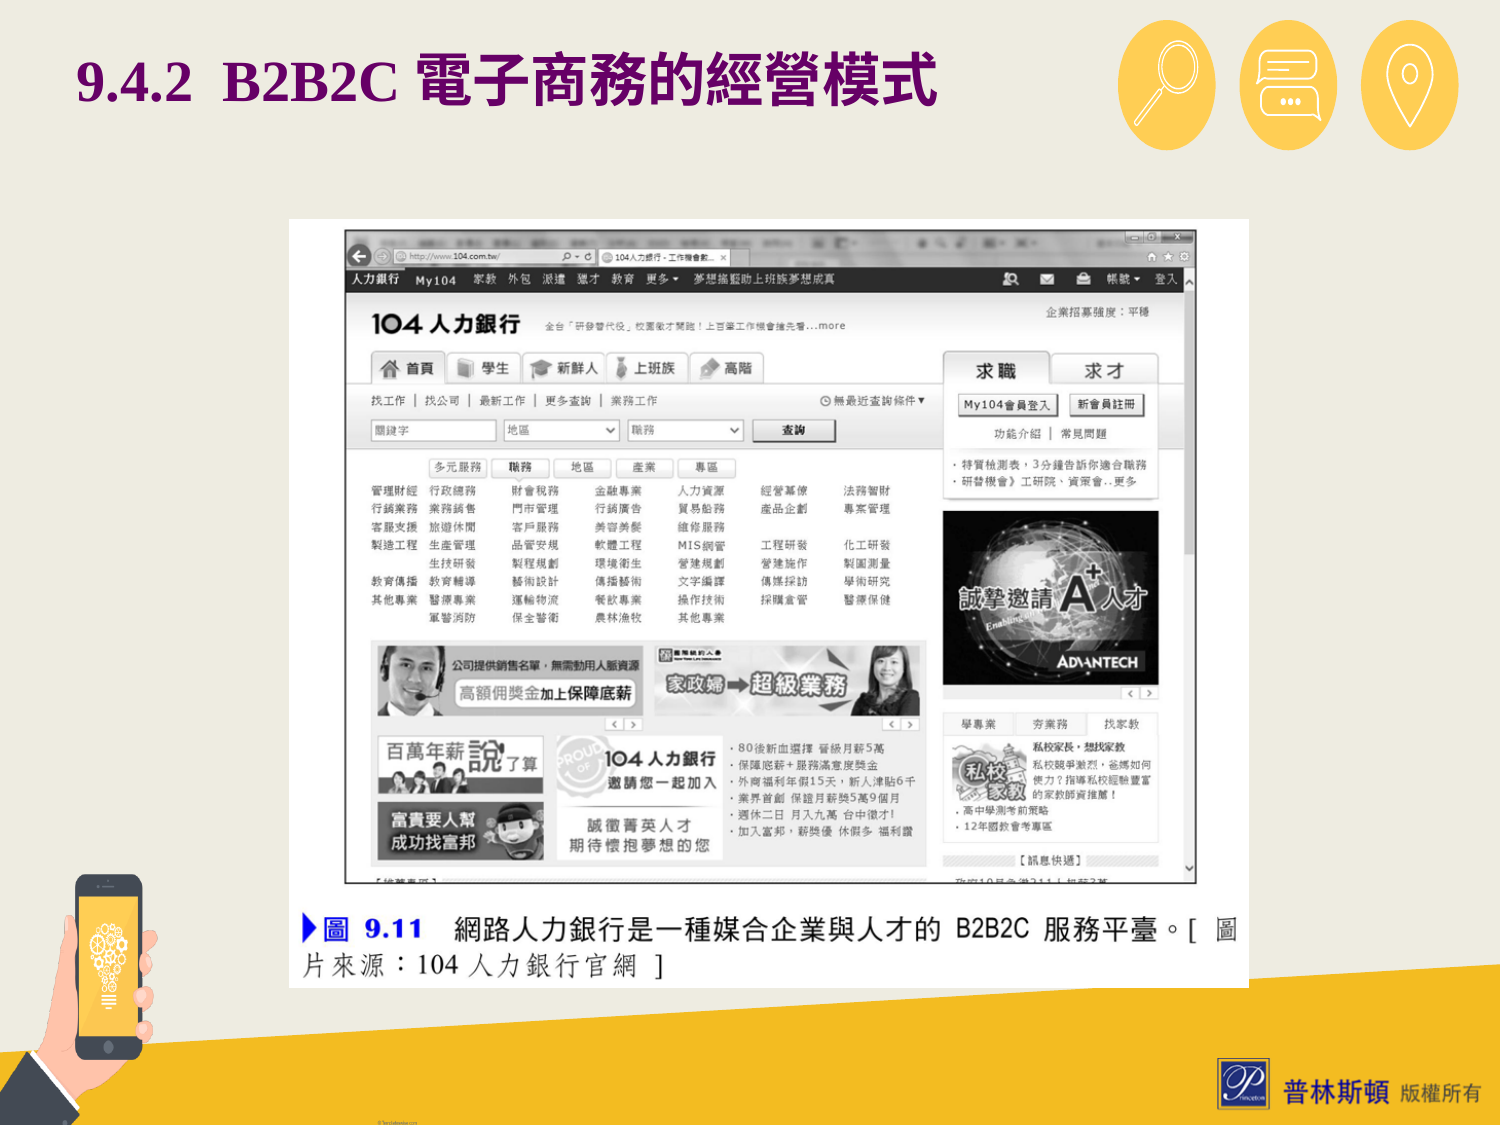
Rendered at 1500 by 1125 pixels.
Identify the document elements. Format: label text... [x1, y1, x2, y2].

picture [0, 219, 1249, 1125]
title 9.4.2 B2B2C電子商務的經營模式 [76, 19, 1459, 114]
picture [1217, 1058, 1500, 1125]
